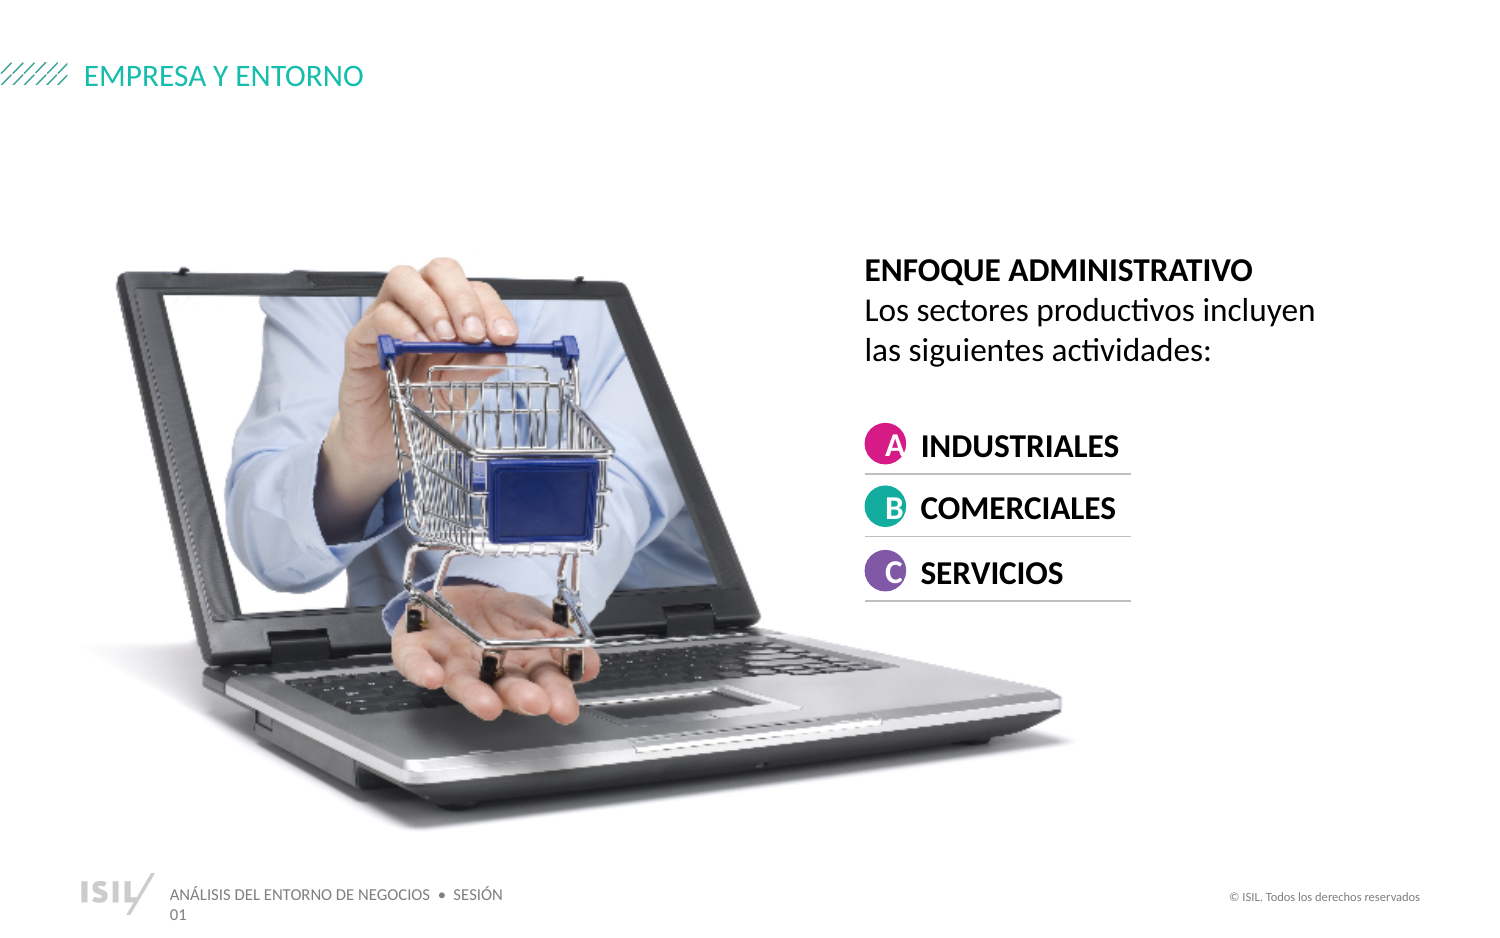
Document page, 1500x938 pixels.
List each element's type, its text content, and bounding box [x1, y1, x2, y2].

text_box INDUSTRIALES [1107, 424, 1123, 464]
picture [0, 62, 68, 86]
text_box ENFOQUE ADMINISTRATIVO Los sectores productivos incluyen las siguientes actividades: [864, 247, 1349, 368]
text_box COMERCIALES [1107, 486, 1120, 527]
picture [82, 249, 1102, 835]
text_box EMPRESA Y ENTORNO [83, 54, 403, 93]
